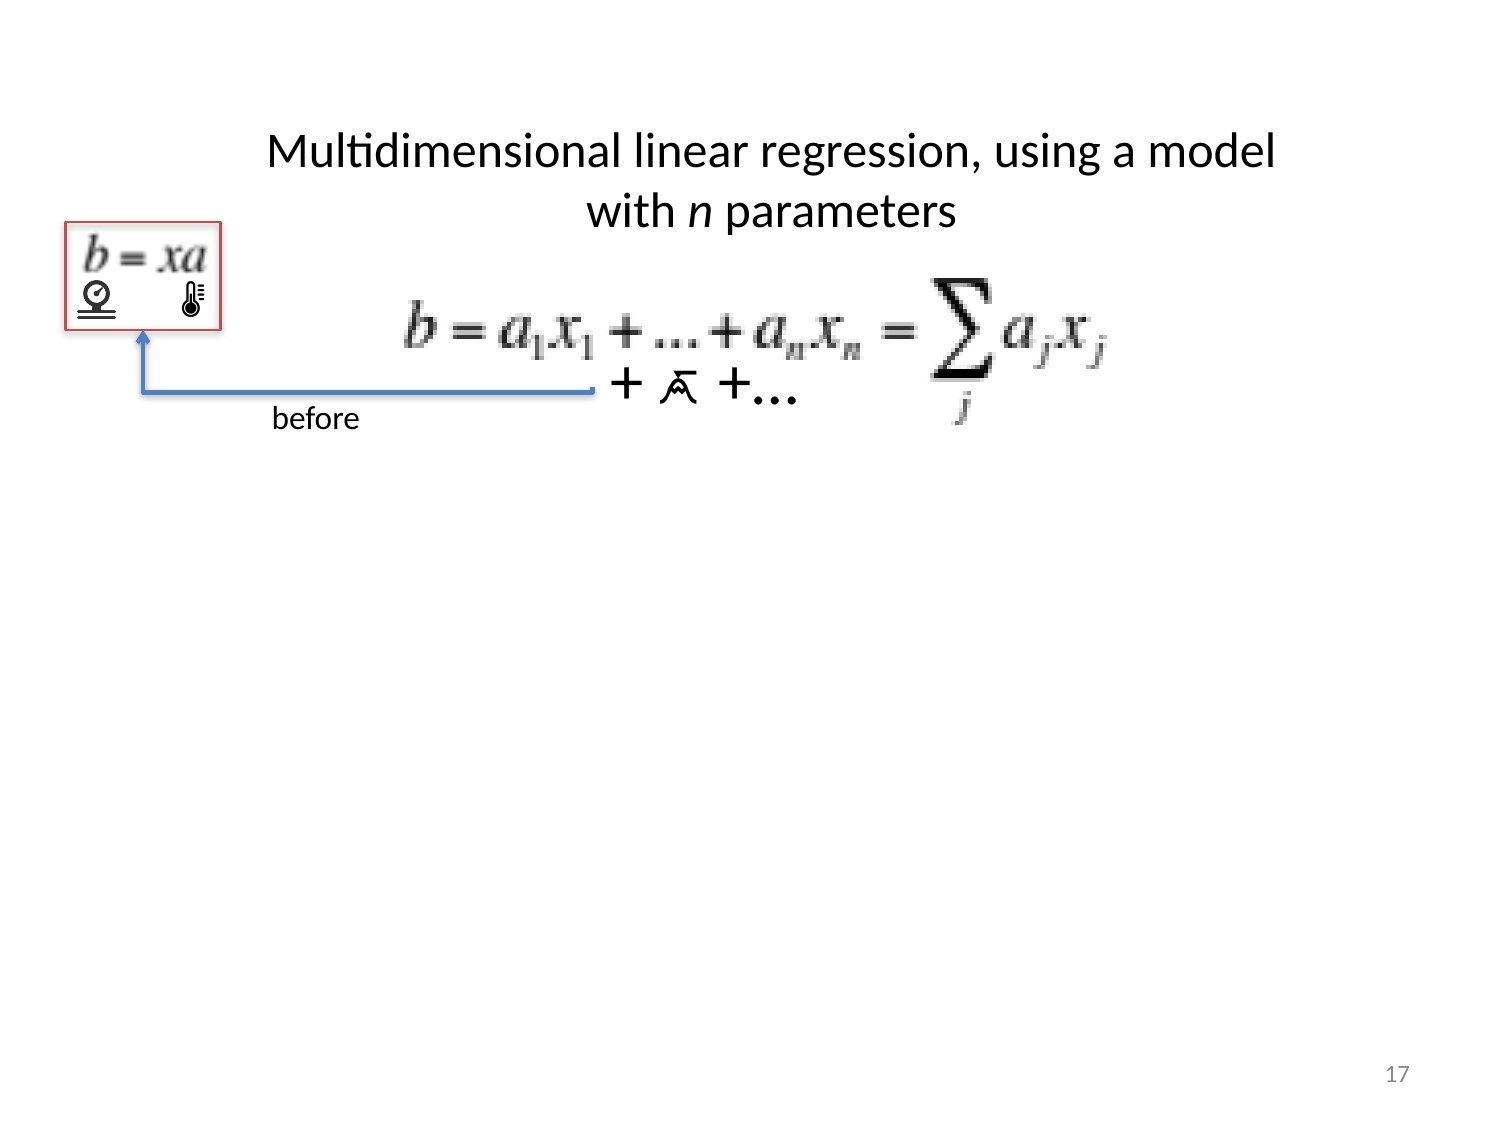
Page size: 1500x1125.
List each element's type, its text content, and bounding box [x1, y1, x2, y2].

text_box before [256, 396, 397, 444]
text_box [142, 329, 593, 388]
picture [658, 367, 698, 407]
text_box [396, 265, 1117, 435]
picture [76, 280, 116, 319]
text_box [76, 221, 215, 281]
text_box Multidimensional linear regression, using a model with n parameters [208, 110, 1335, 305]
text_box [65, 221, 221, 331]
slide_number 17 [1074, 1042, 1425, 1103]
picture [175, 281, 212, 317]
